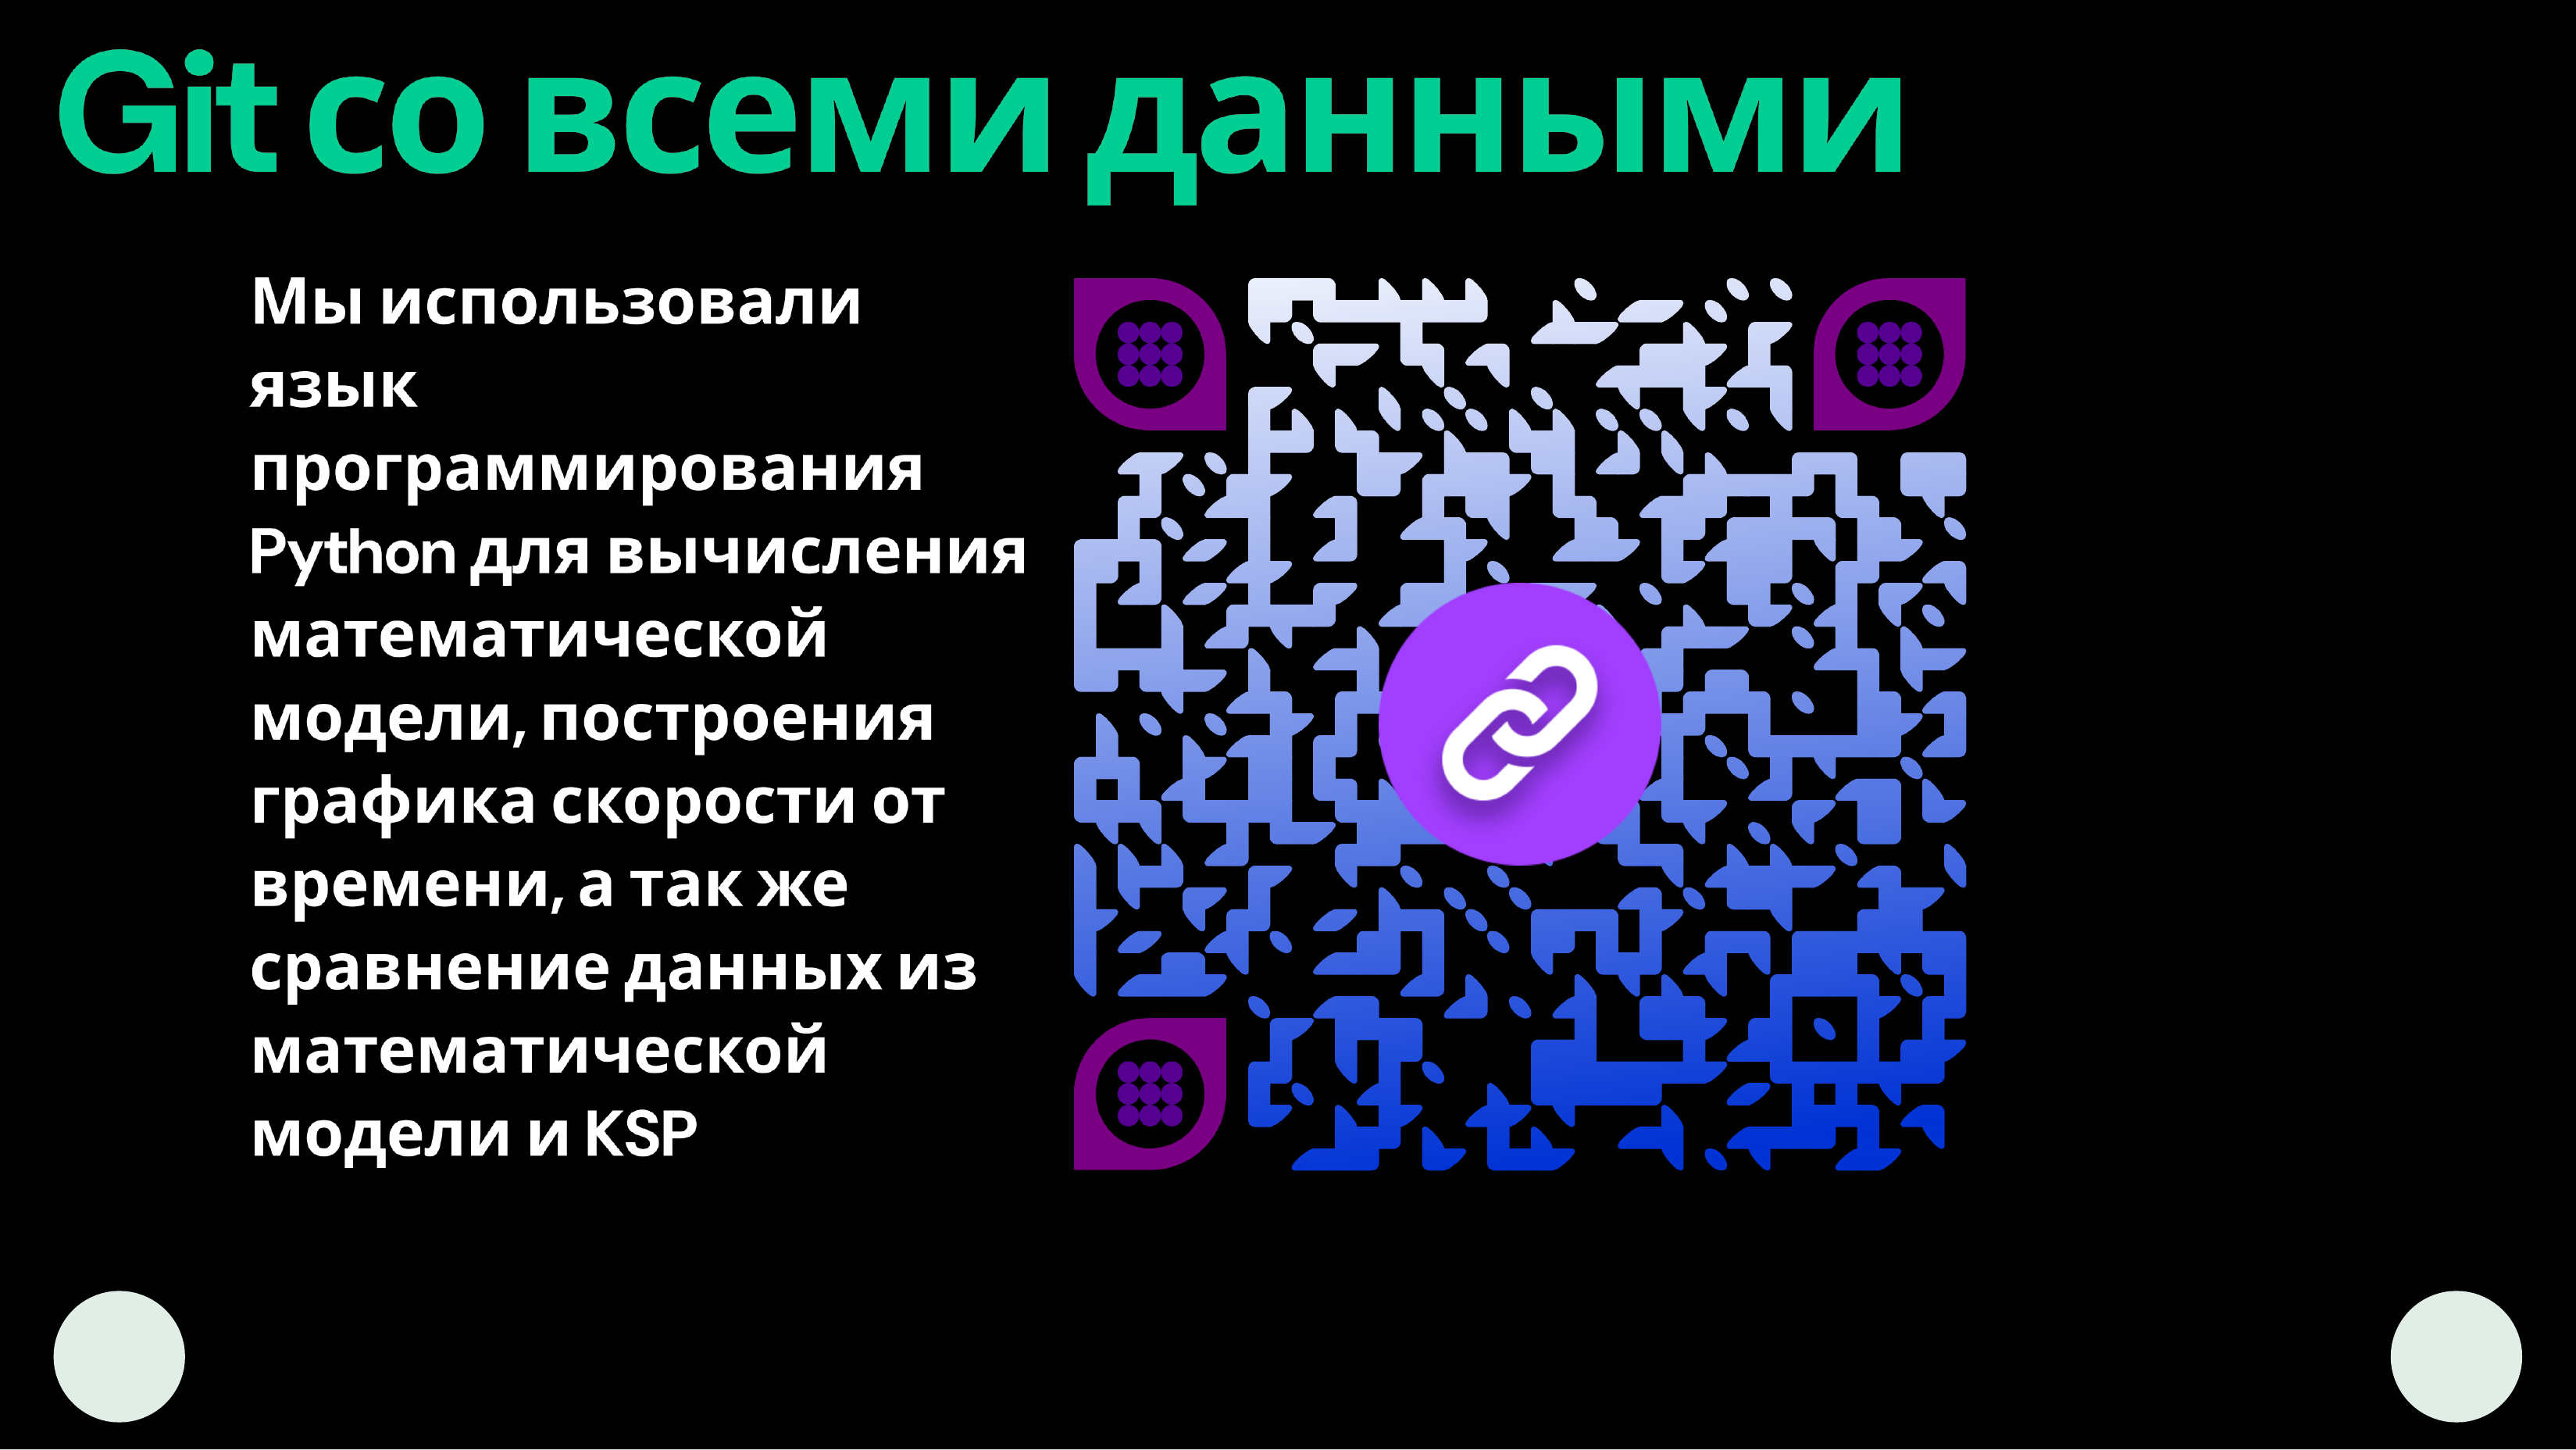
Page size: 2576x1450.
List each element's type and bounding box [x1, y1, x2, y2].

picture [249, 277, 1024, 1169]
text_box [53, 1291, 185, 1423]
picture [59, 48, 1900, 206]
picture [1029, 234, 2009, 1213]
text_box [2390, 1291, 2523, 1423]
